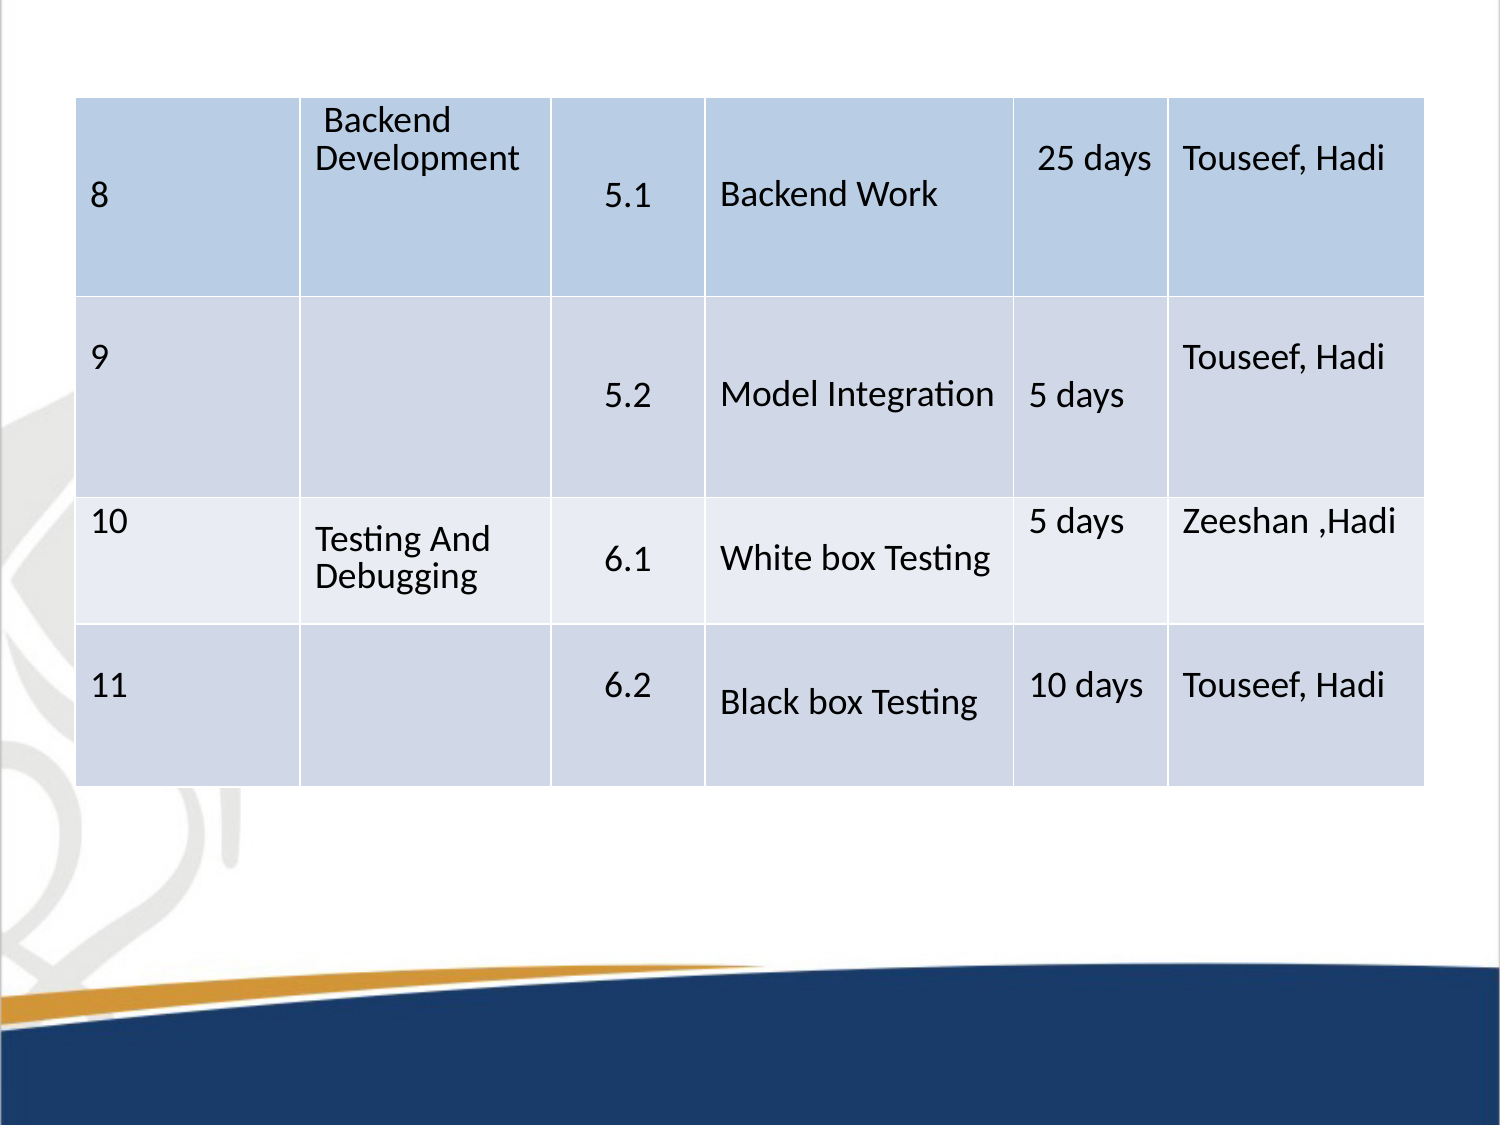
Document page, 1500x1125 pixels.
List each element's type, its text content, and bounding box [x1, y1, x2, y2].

table_header Touseef, Hadi [1169, 98, 1424, 296]
table_cell Touseef, Hadi [1169, 625, 1424, 786]
table_cell 5 days [1014, 498, 1167, 623]
table_cell 10 days [1014, 625, 1167, 786]
table_cell 10 [76, 498, 299, 623]
table_cell 9 [76, 297, 299, 497]
table_cell 6.1 [552, 498, 704, 623]
table_cell 5 days [1014, 297, 1167, 497]
table_cell Model Integration [706, 297, 1013, 497]
table_header 25 days [1014, 98, 1167, 296]
table_cell 6.2 [552, 625, 704, 786]
table_cell [301, 625, 550, 786]
picture [0, 0, 1500, 1125]
table_cell Black box Testing [706, 625, 1013, 786]
table_cell White box Testing [706, 498, 1013, 623]
table_cell [301, 297, 550, 497]
table_header 5.1 [552, 98, 704, 296]
table_header 8 [76, 98, 299, 296]
table_cell Zeeshan ,Hadi [1169, 498, 1424, 623]
table_cell Testing And Debugging [301, 498, 550, 623]
table_cell 11 [76, 625, 299, 786]
table_cell Touseef, Hadi [1169, 297, 1424, 497]
table_header Backend Development [301, 98, 550, 296]
table_header Backend Work [706, 98, 1013, 296]
table_cell 5.2 [552, 297, 704, 497]
